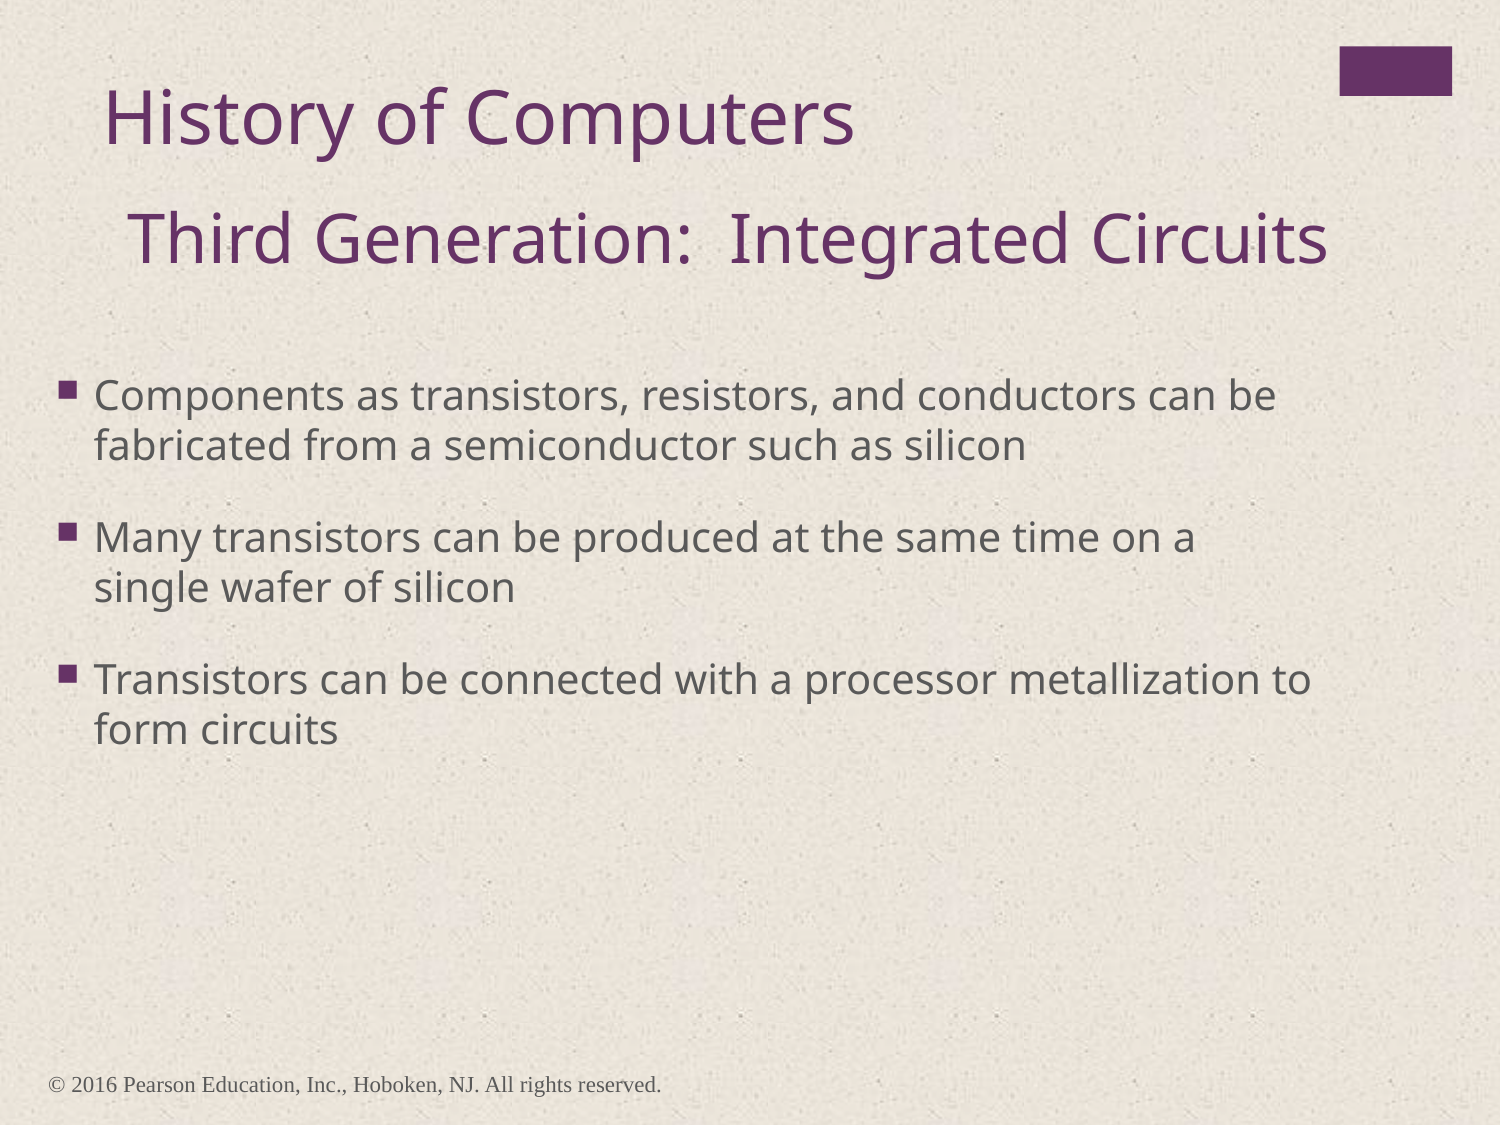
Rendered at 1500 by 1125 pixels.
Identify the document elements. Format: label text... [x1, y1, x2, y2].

text_box Components as transistors, resistors, and conductors can be fabricated from a semiconductor such as silicon Many transistors can be produced at the same time on a single wafer of silicon Transistors can be connected with a processor metallization to form circuits [41, 361, 1329, 894]
list Third Generation: Integrated Circuits [112, 187, 1350, 315]
title History of Computers [87, 62, 1328, 246]
footer © 2016 Pearson Education, Inc., Hoboken, NJ. All rights reserved. [33, 1053, 1038, 1114]
